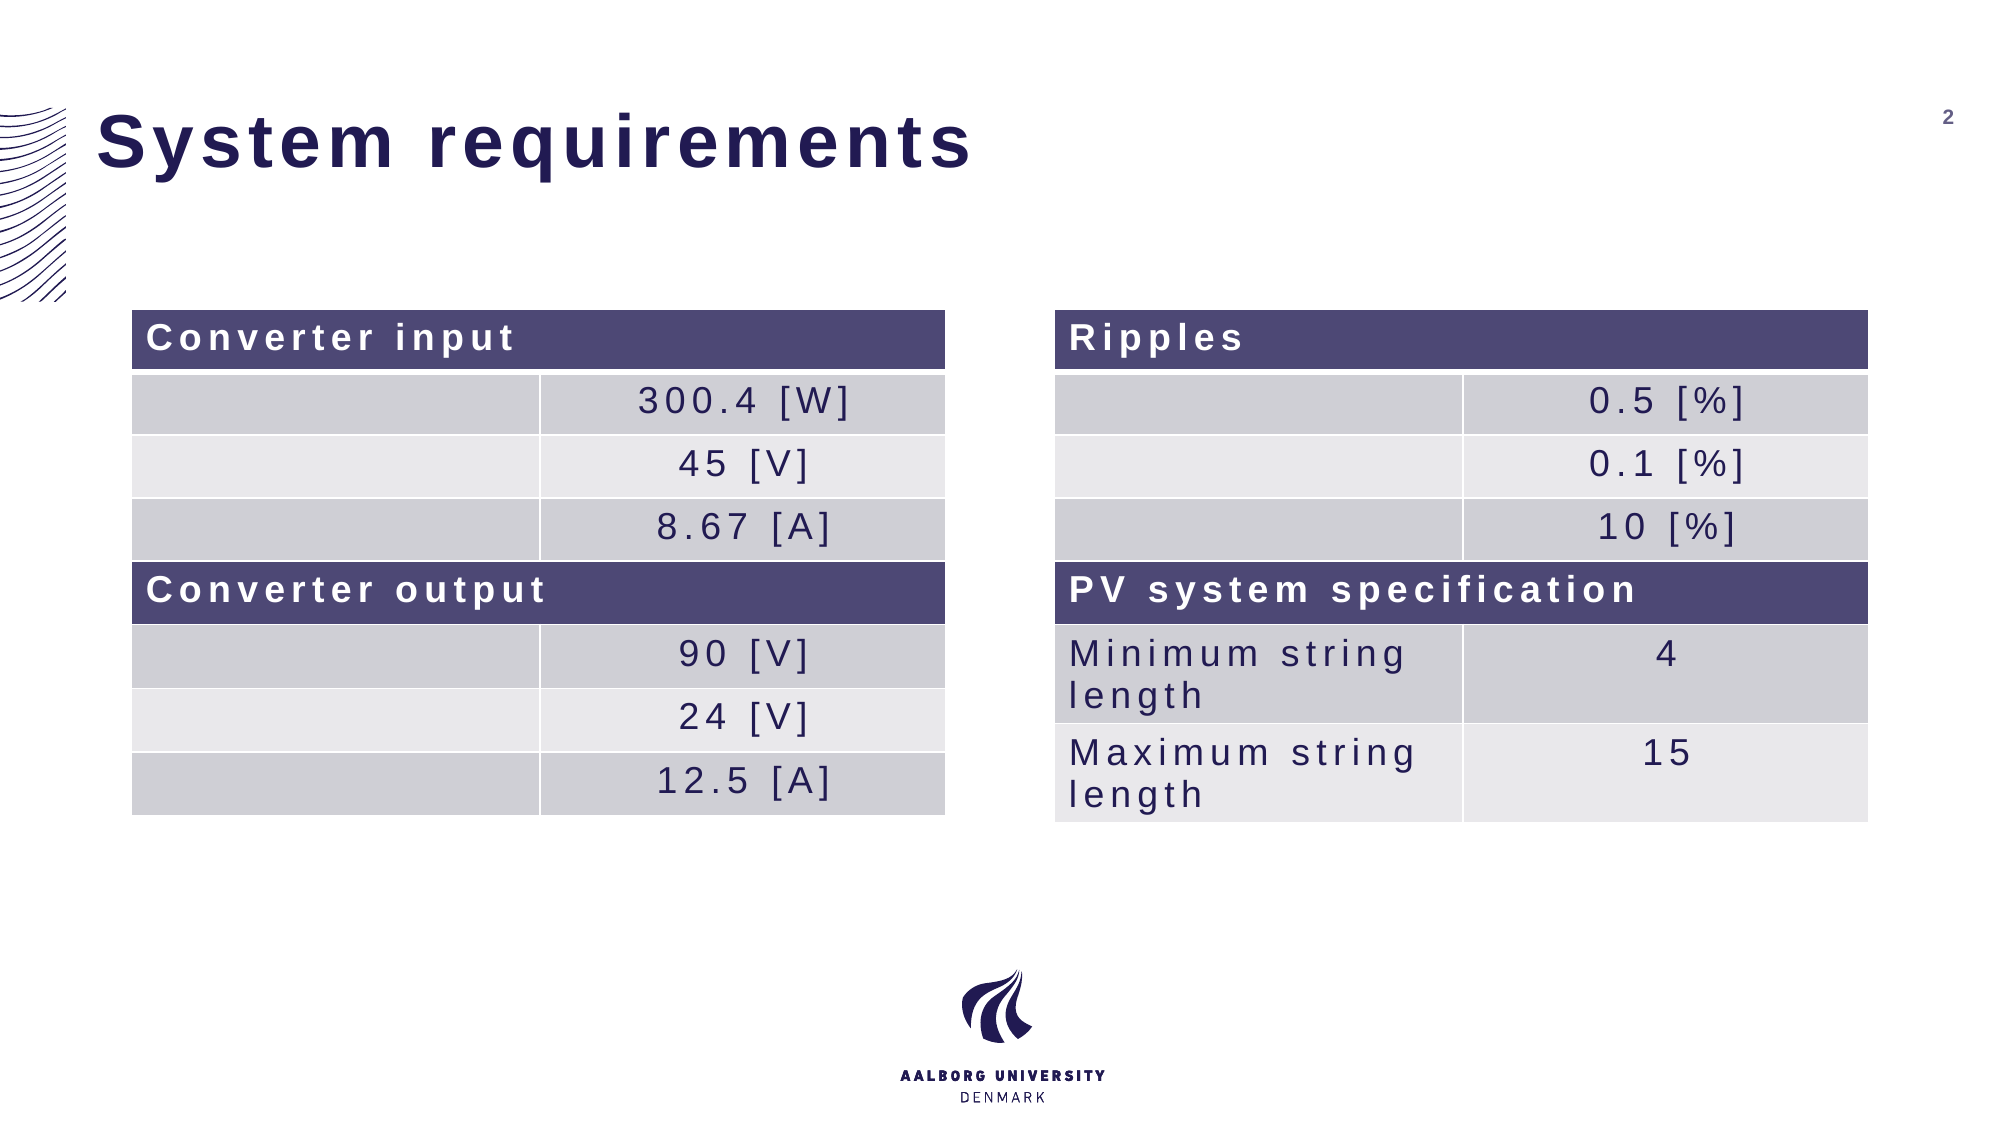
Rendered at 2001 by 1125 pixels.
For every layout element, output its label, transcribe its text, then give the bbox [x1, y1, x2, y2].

title System requirements [96, 60, 981, 303]
slide_number 2 [1860, 97, 1954, 135]
